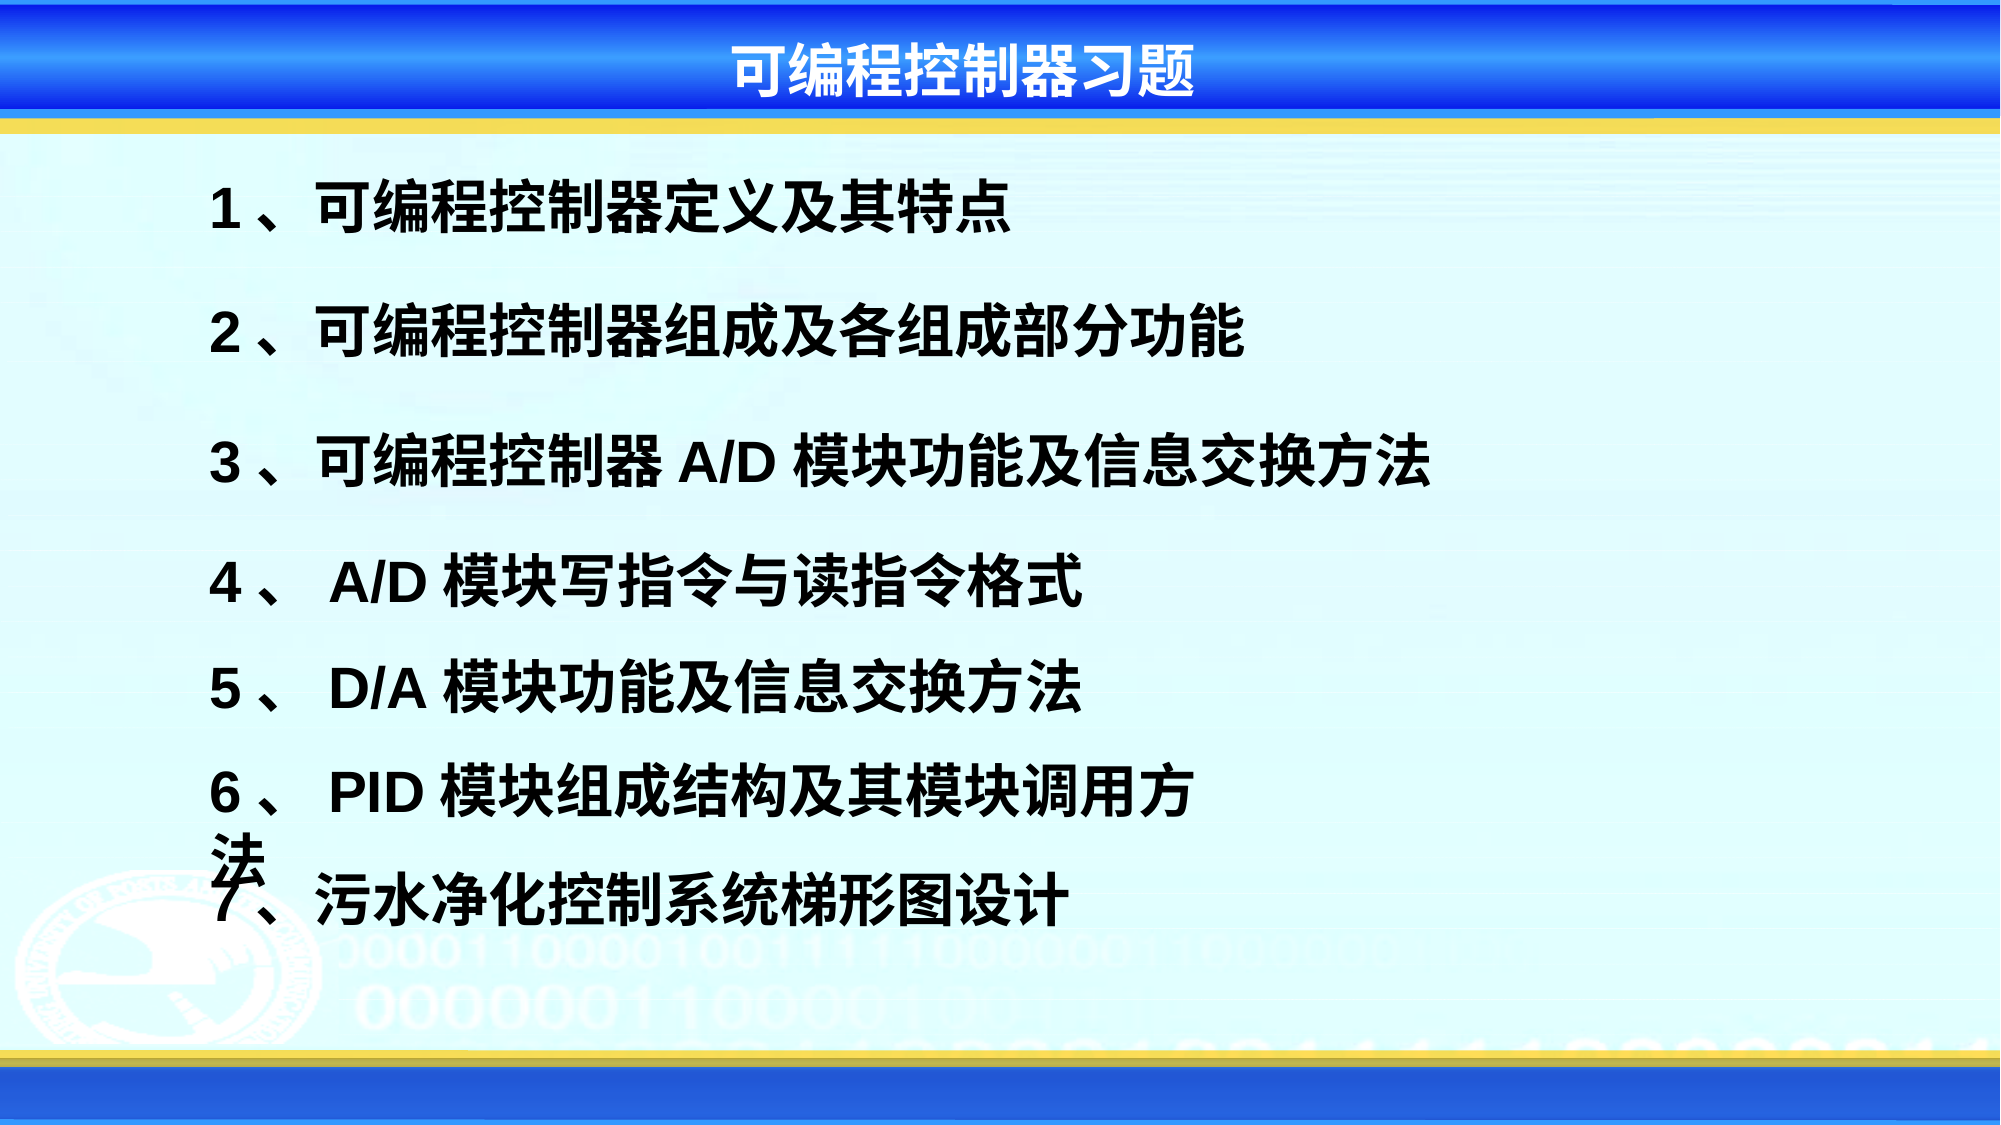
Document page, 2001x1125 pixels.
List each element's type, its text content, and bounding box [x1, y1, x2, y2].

text_box 7、污水净化控制系统梯形图设计 [194, 855, 1253, 941]
text_box 1、可编程控制器定义及其特点 [194, 162, 1206, 248]
text_box 5、D/A模块功能及信息交换方法 [194, 642, 1367, 728]
text_box 2、可编程控制器组成及各组成部分功能 [194, 287, 1347, 372]
text_box 6、PID模块组成结构及其模块调用方法 [194, 746, 1238, 855]
text_box 3、可编程控制器A/D模块功能及信息交换方法 [194, 416, 1791, 502]
text_box 可编程控制器习题 [687, 26, 1211, 112]
picture [0, 1067, 2000, 1120]
text_box 4、A/D模块写指令与读指令格式 [194, 536, 1238, 622]
